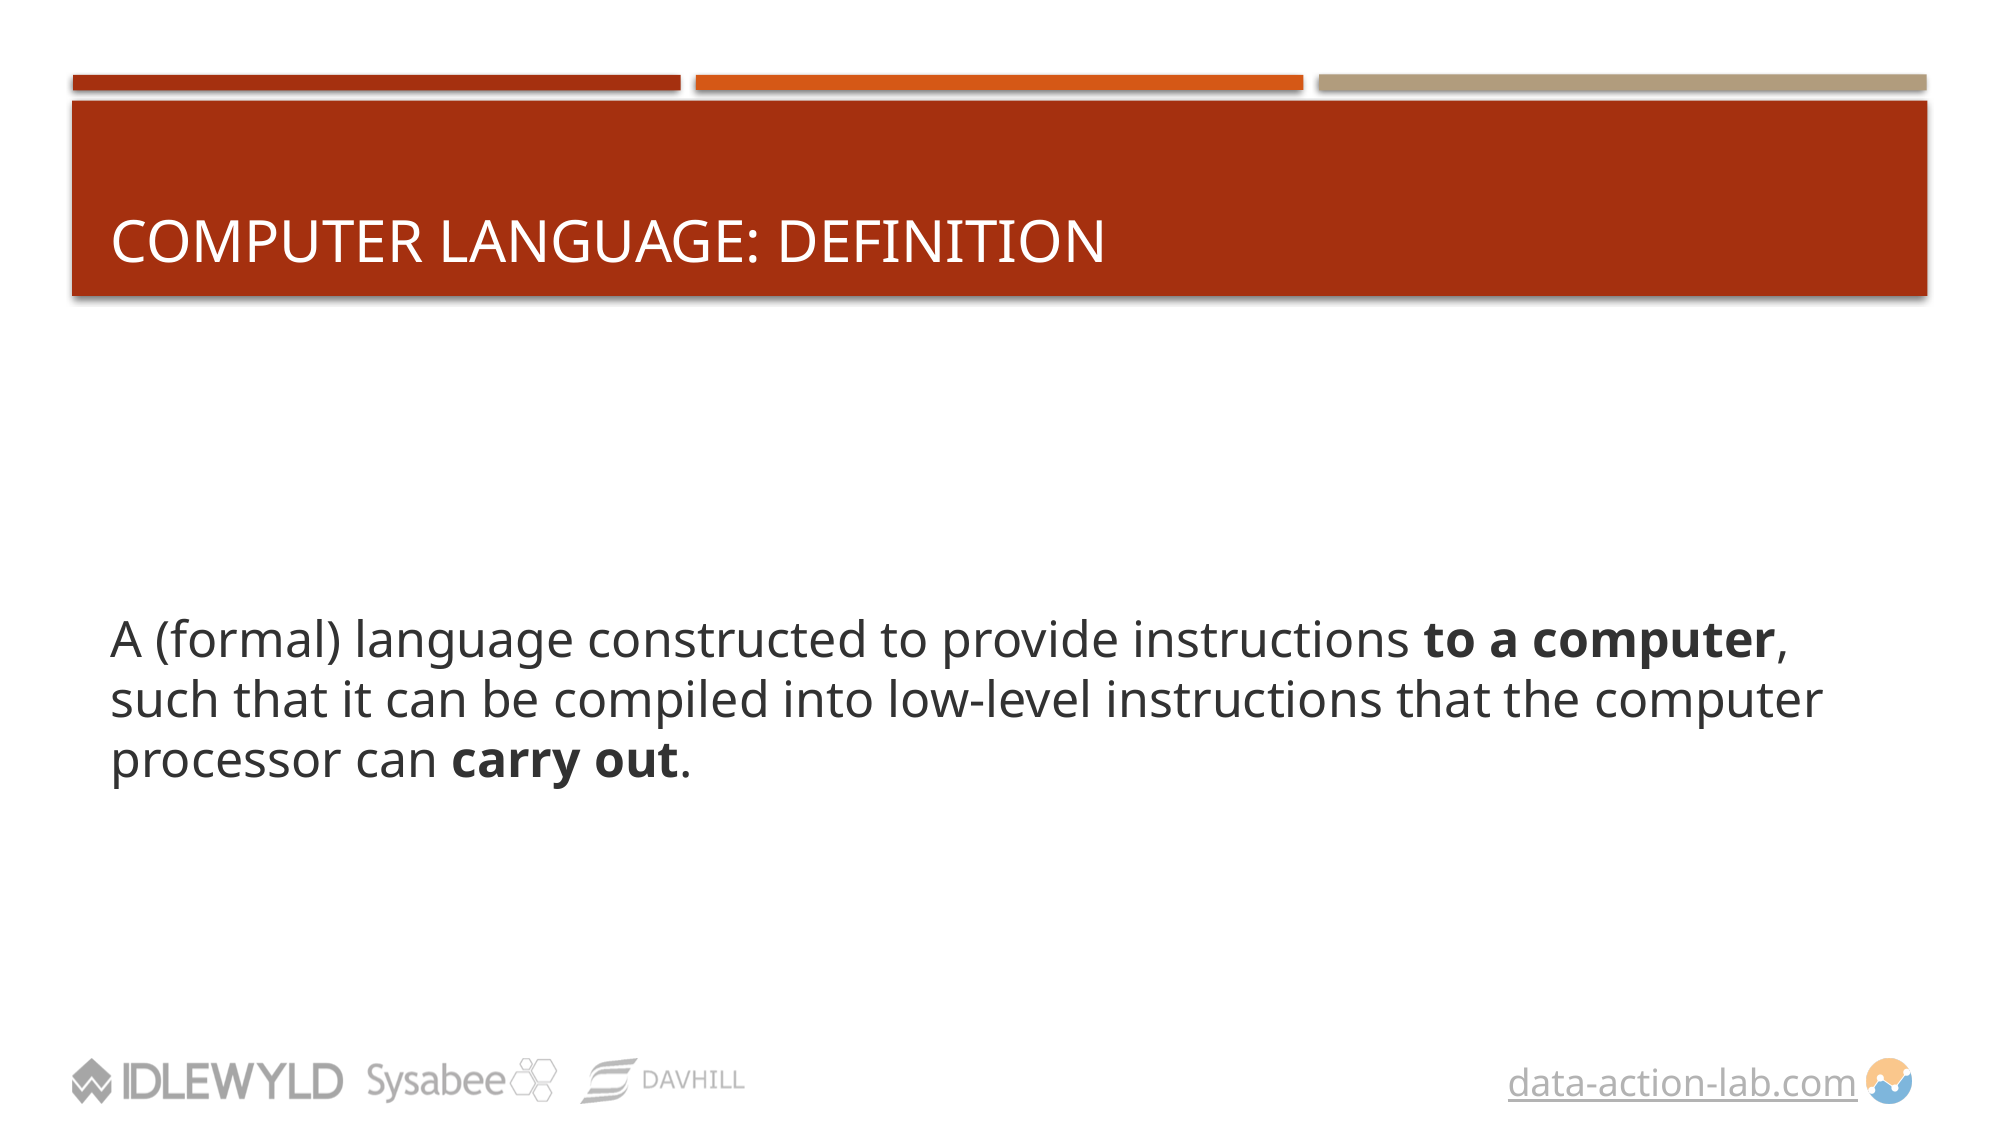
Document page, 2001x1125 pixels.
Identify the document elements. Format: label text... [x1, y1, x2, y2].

picture [72, 1058, 745, 1104]
title Computer Language: Definition [95, 115, 1905, 282]
list A (formal) language constructed to provide instructions to a computer, such that it can be compiled into low-level instructions that the computer processor can carry out. [95, 357, 1905, 1037]
